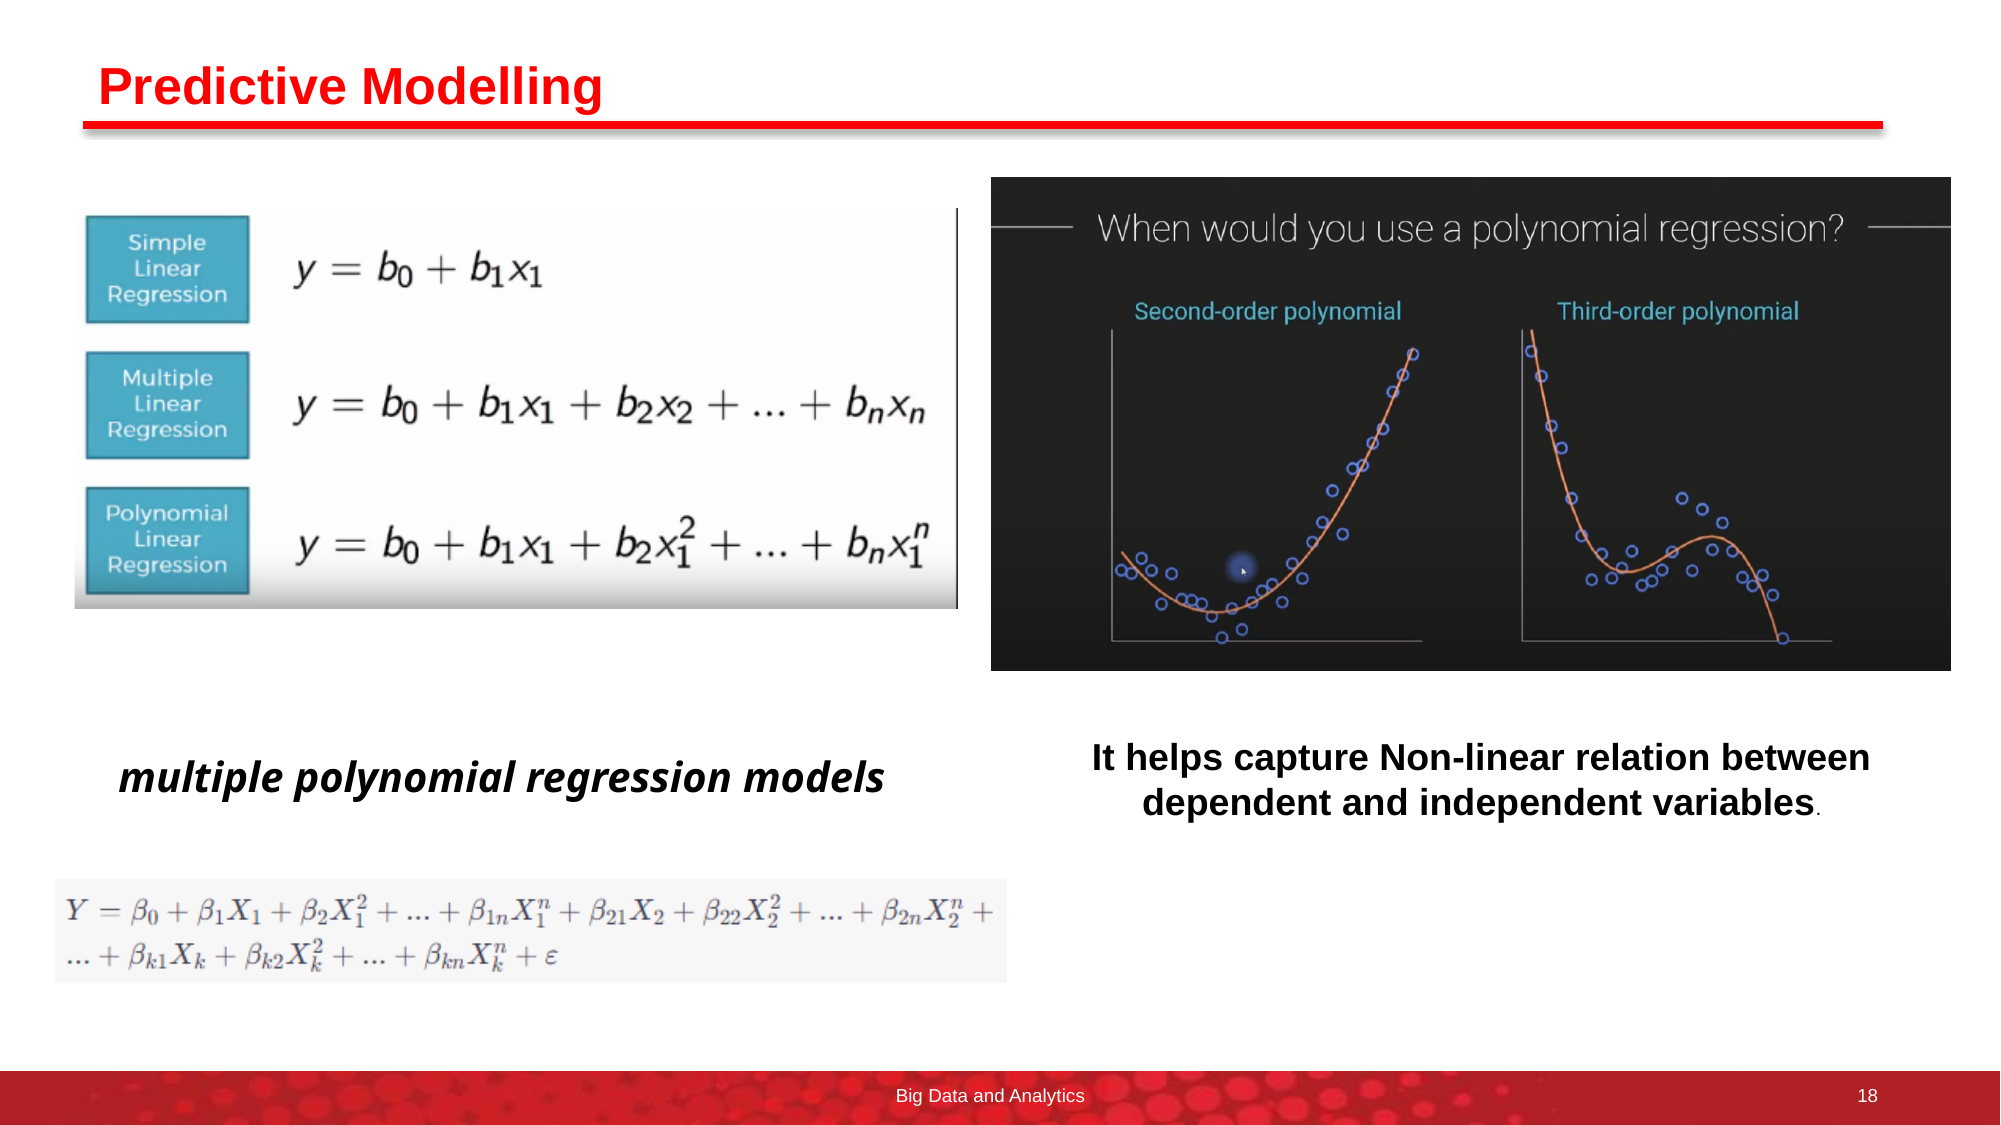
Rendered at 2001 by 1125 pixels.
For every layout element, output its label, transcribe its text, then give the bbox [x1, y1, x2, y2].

footer Big Data and Analytics [571, 1078, 1410, 1115]
title Predictive Modelling [83, 45, 1884, 153]
slide_number 18 [1426, 1079, 1894, 1115]
picture [0, 1071, 2000, 1125]
picture [991, 177, 1951, 671]
picture [54, 879, 1007, 983]
text_box multiple polynomial regression models [103, 743, 958, 809]
picture [74, 208, 959, 610]
text_box It helps capture Non-linear relation between dependent and independent variables. [1012, 725, 1951, 831]
